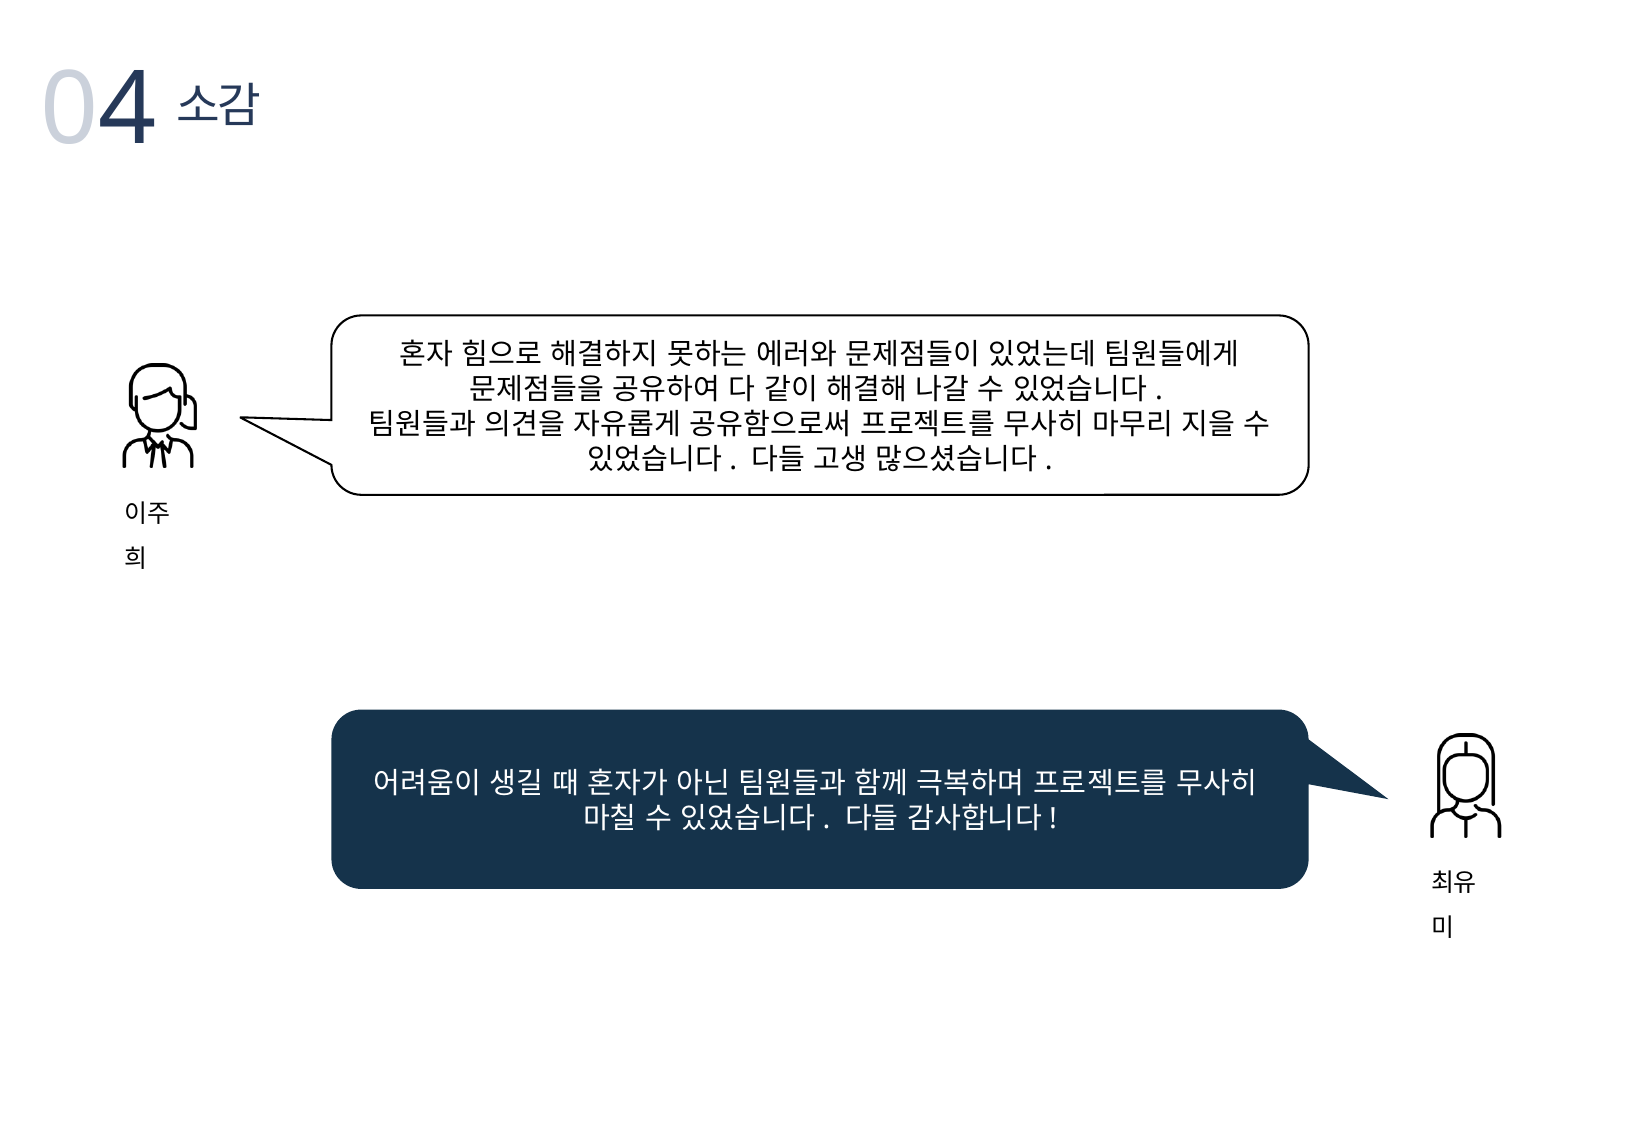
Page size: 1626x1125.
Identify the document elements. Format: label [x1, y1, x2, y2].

text_box [17, 34, 821, 173]
text_box [331, 709, 1518, 901]
text_box [107, 315, 1309, 531]
